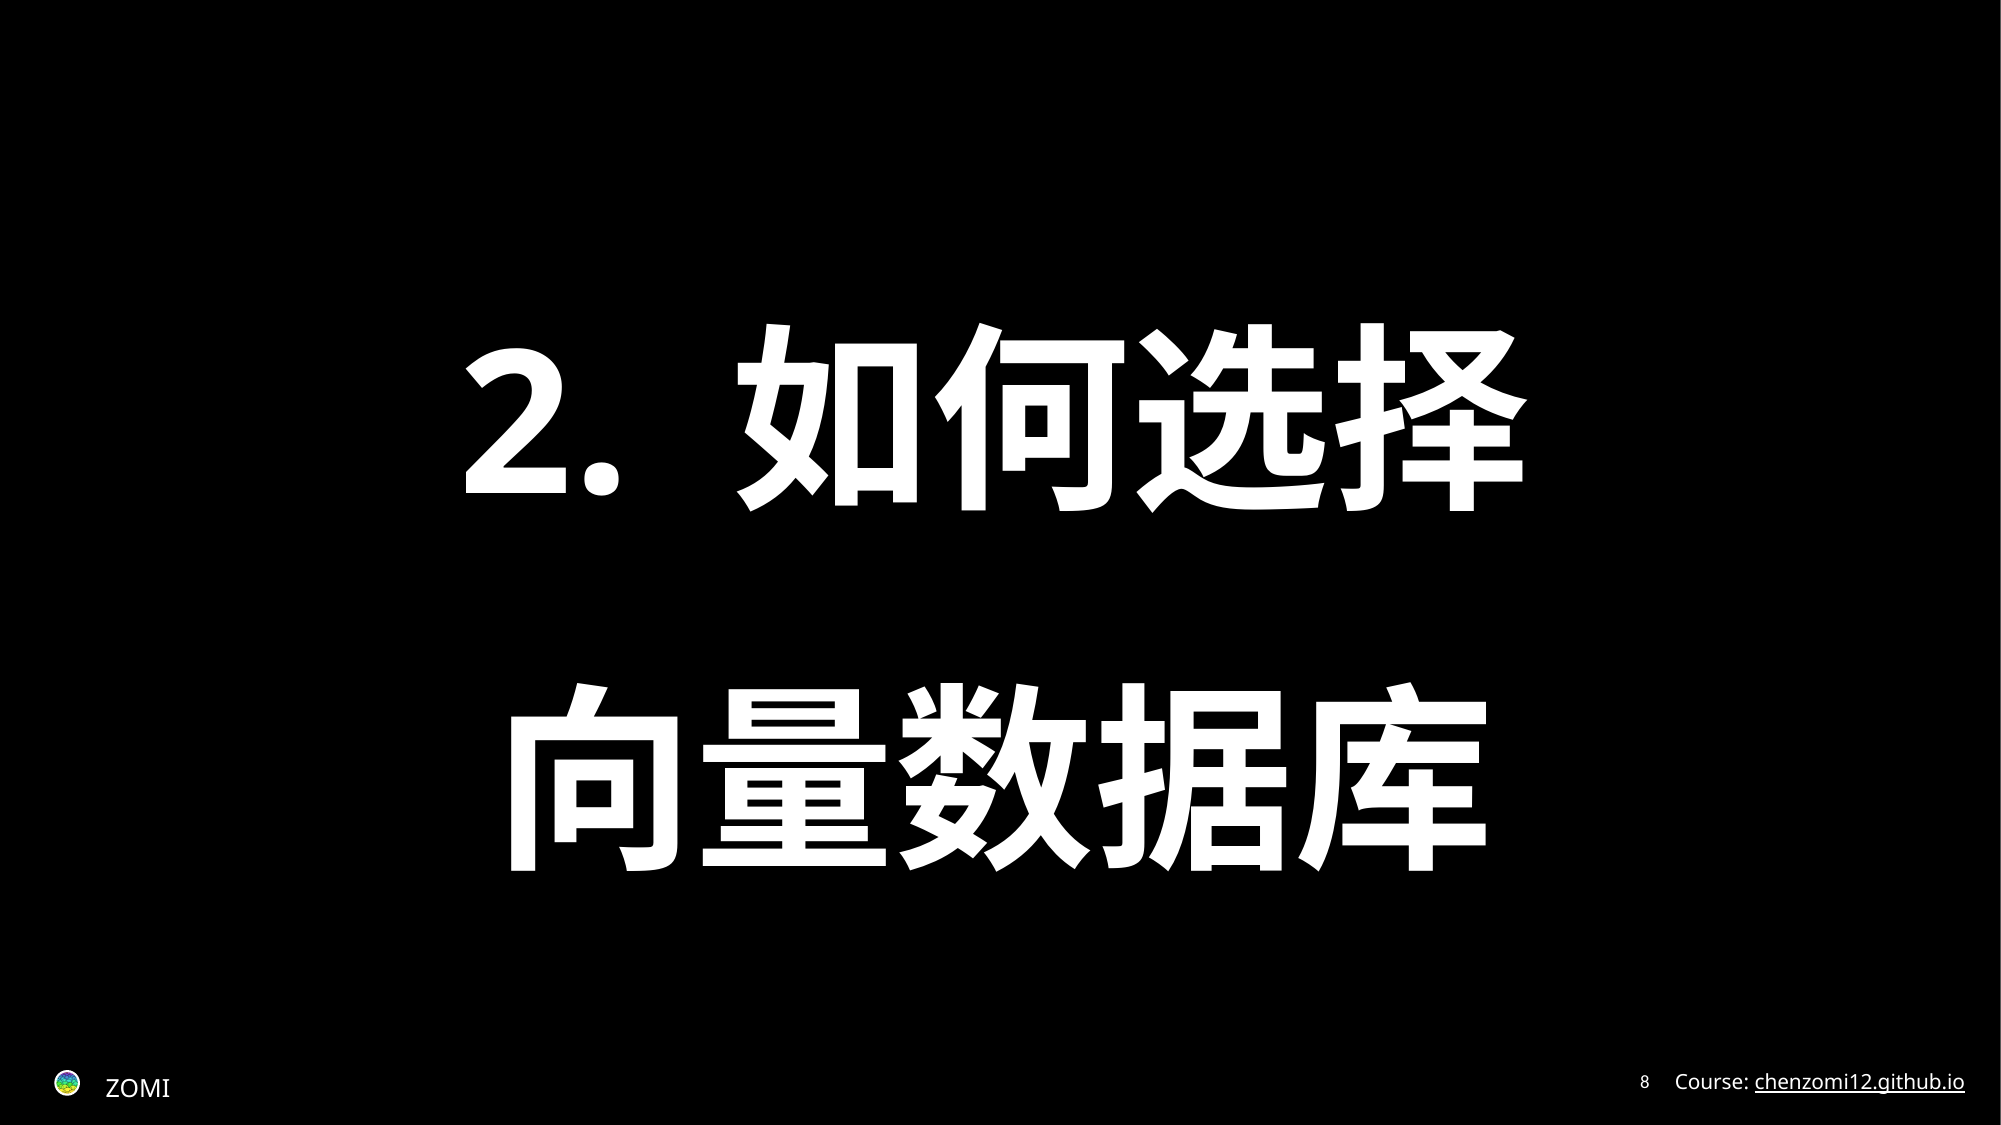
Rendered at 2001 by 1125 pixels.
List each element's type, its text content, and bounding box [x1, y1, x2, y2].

picture [57, 1073, 77, 1093]
list 2. 如何选择 向量数据库 [79, 80, 1910, 986]
